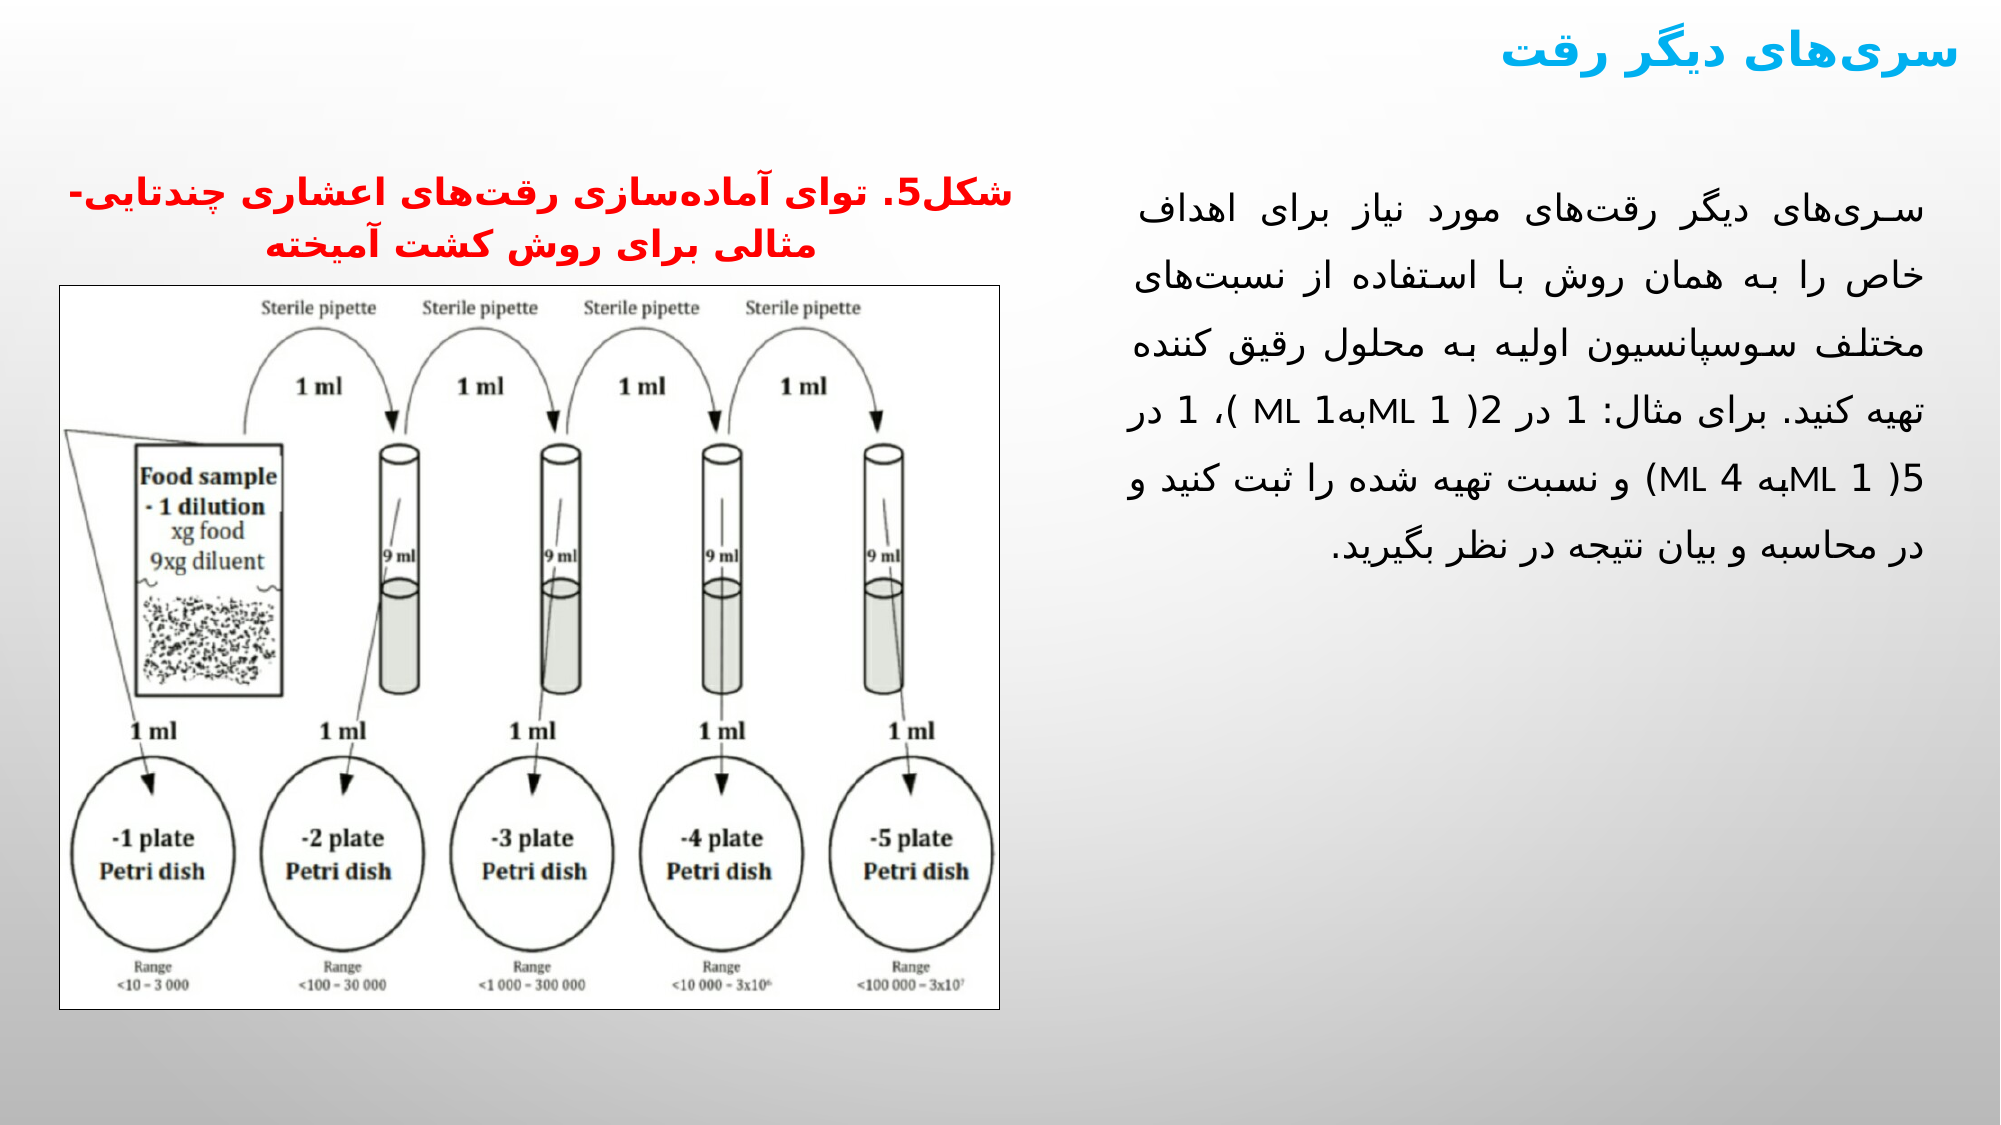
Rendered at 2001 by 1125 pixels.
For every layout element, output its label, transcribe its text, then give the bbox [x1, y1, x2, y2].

text_box شکل5. توای آماده‌سازی رقت‌های اعشاری چندتایی- مثالی برای روش کشت آمیخته [15, 153, 1067, 273]
picture [0, 0, 2000, 1125]
list سری‌های دیگر رقت‌های مورد نیاز برای اهداف خاص را به همان روش با استفاده از نسبت‌های مختلف سوسپانسیون اولیه به محلول رقیق کننده تهیه کنید. برای مثال: 1 در 2( 1 mlبه1 ml )، 1 در 5( 1 mlبه 4 ml) و نسبت تهیه شده را ثبت کنید و در محاسبه و بیان نتیجه در نظر بگیرید. [1112, 154, 1941, 716]
title سری‌های دیگر رقت [723, 16, 1976, 143]
